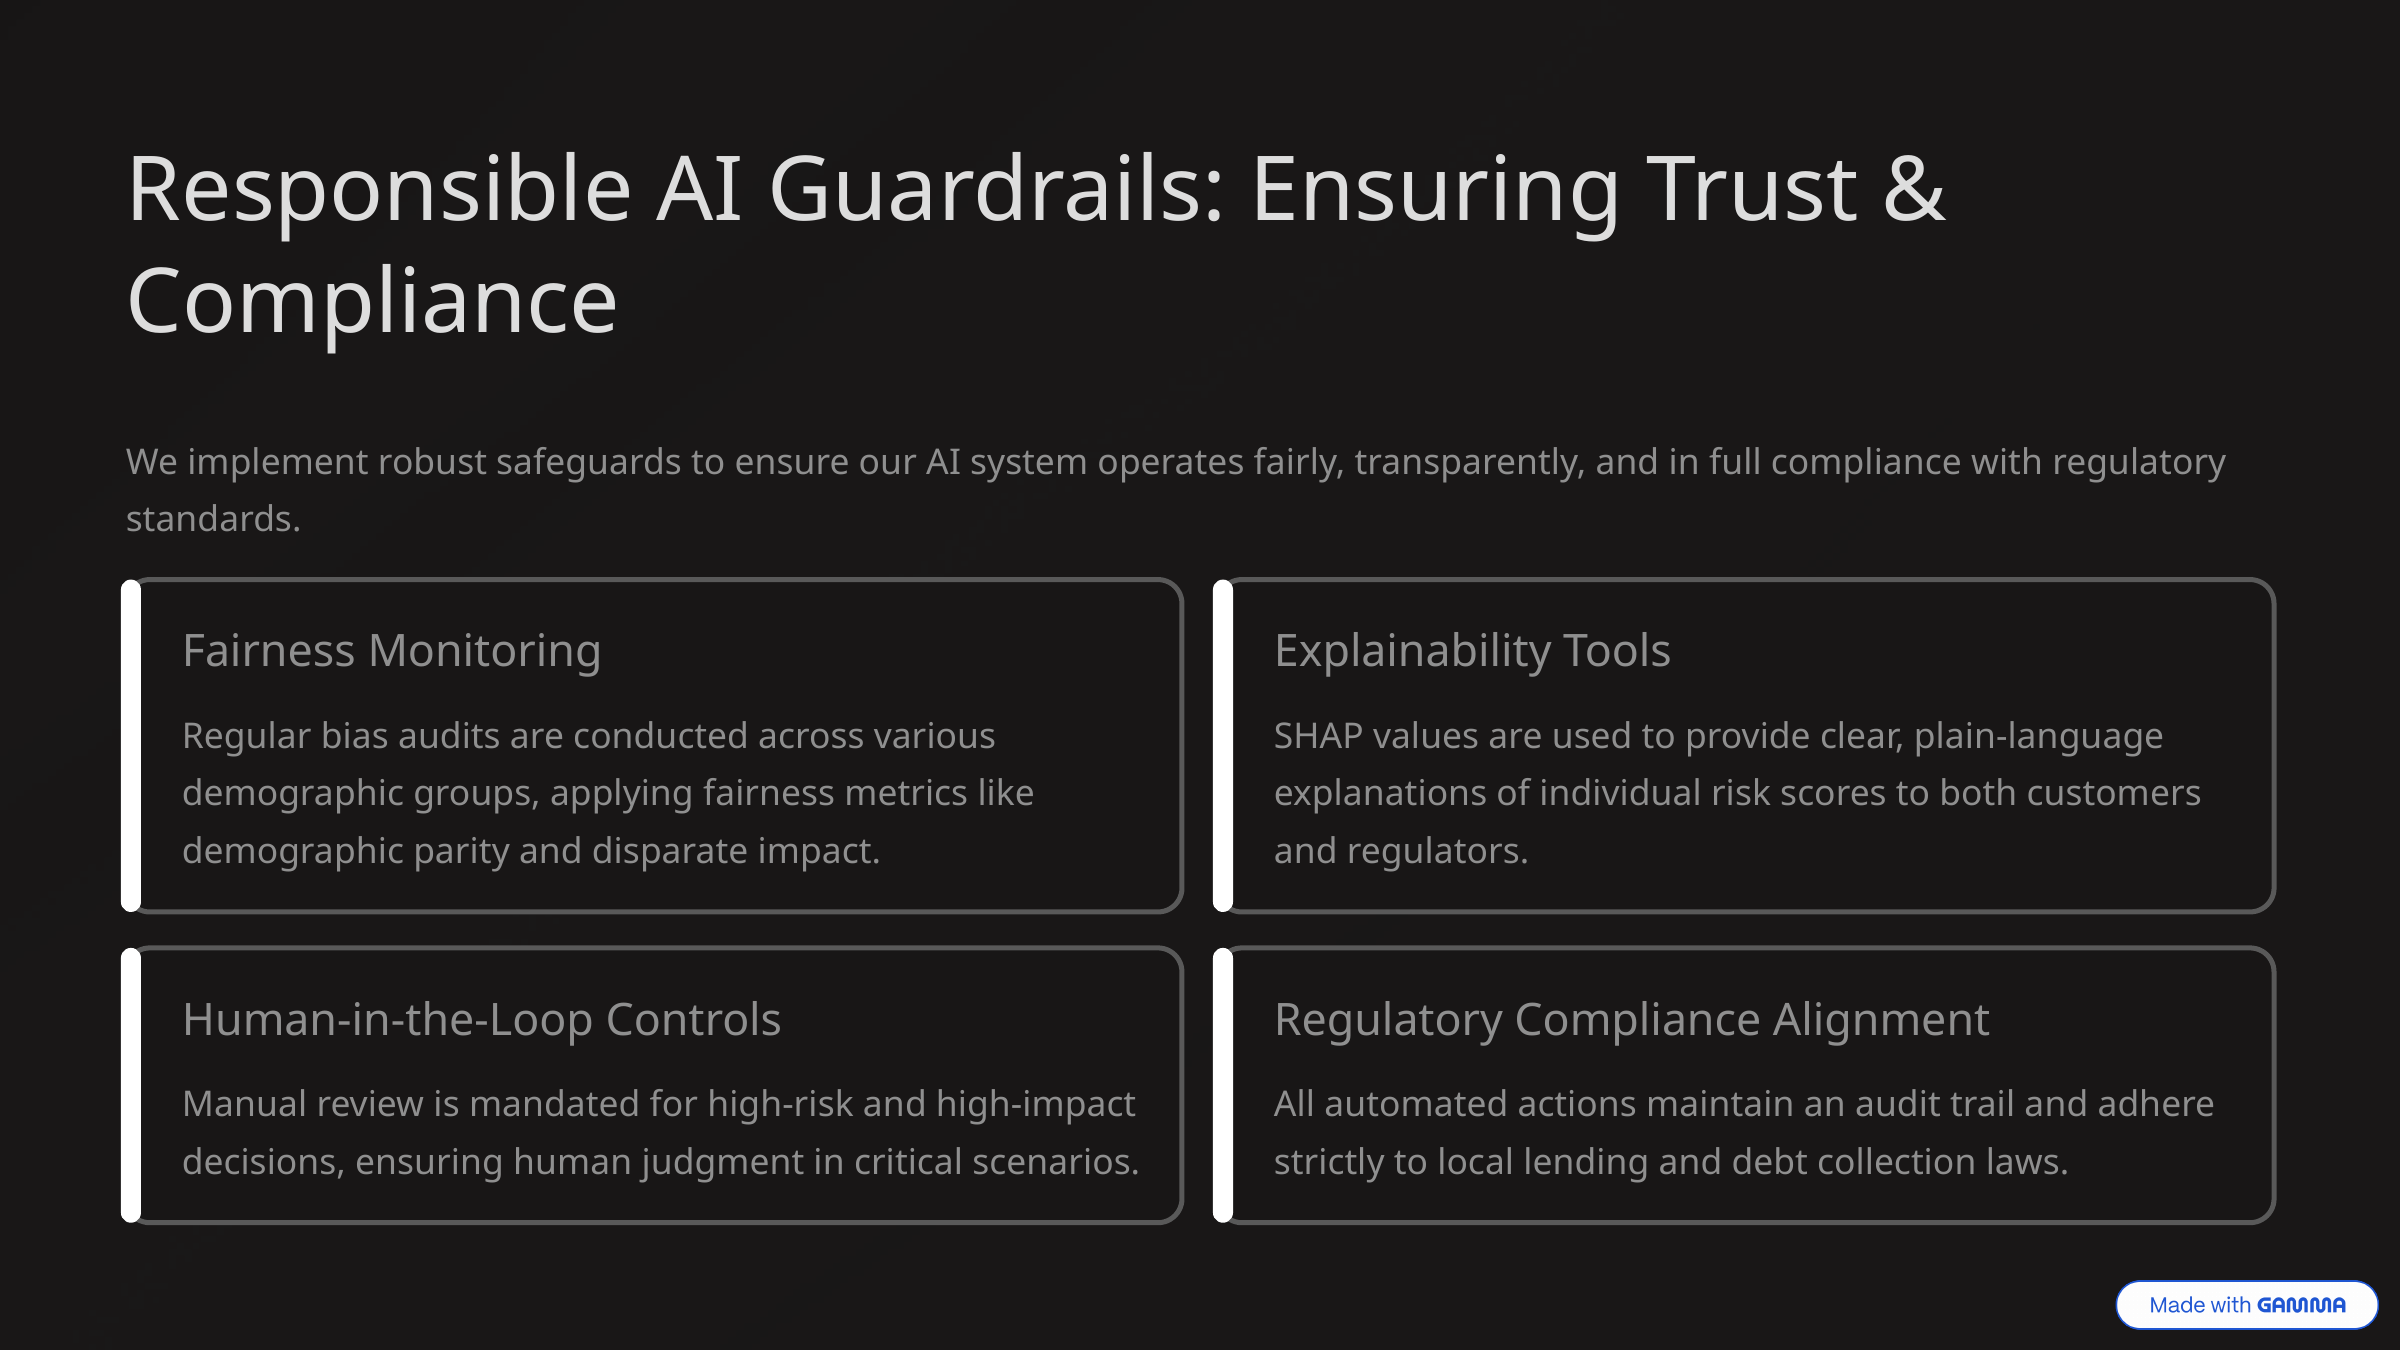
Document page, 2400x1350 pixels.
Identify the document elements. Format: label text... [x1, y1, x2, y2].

text_box [120, 947, 141, 1223]
text_box Human-in-the-Loop Controls [181, 988, 815, 1046]
text_box [1230, 947, 2275, 1223]
text_box Explainability Tools [1273, 620, 1724, 677]
text_box [138, 579, 1182, 912]
text_box All automated actions maintain an audit trail and adhere strictly to local lending and debt collection laws. [1273, 1066, 2233, 1182]
text_box Regular bias audits are conducted across various demographic groups, applying fairness metrics like demographic parity and disparate impact. [181, 698, 1141, 871]
text_box [1230, 579, 2275, 912]
text_box SHAP values are used to provide clear, plain-language explanations of individual risk scores to both customers and regulators. [1273, 698, 2233, 871]
text_box Responsible AI Guardrails: Ensuring Trust & Compliance [125, 127, 2274, 352]
text_box [1212, 947, 1234, 1223]
text_box We implement robust safeguards to ensure our AI system operates fairly, transparently, and in full compliance with regulatory standards. [125, 423, 2274, 539]
text_box Fairness Monitoring [181, 620, 632, 677]
text_box [1212, 579, 1234, 912]
text_box Regulatory Compliance Alignment [1273, 988, 2024, 1046]
text_box Manual review is mandated for high-risk and high-impact decisions, ensuring human judgment in critical scenarios. [181, 1066, 1141, 1182]
picture [2106, 1271, 2389, 1339]
text_box [120, 579, 141, 912]
text_box [138, 947, 1182, 1223]
